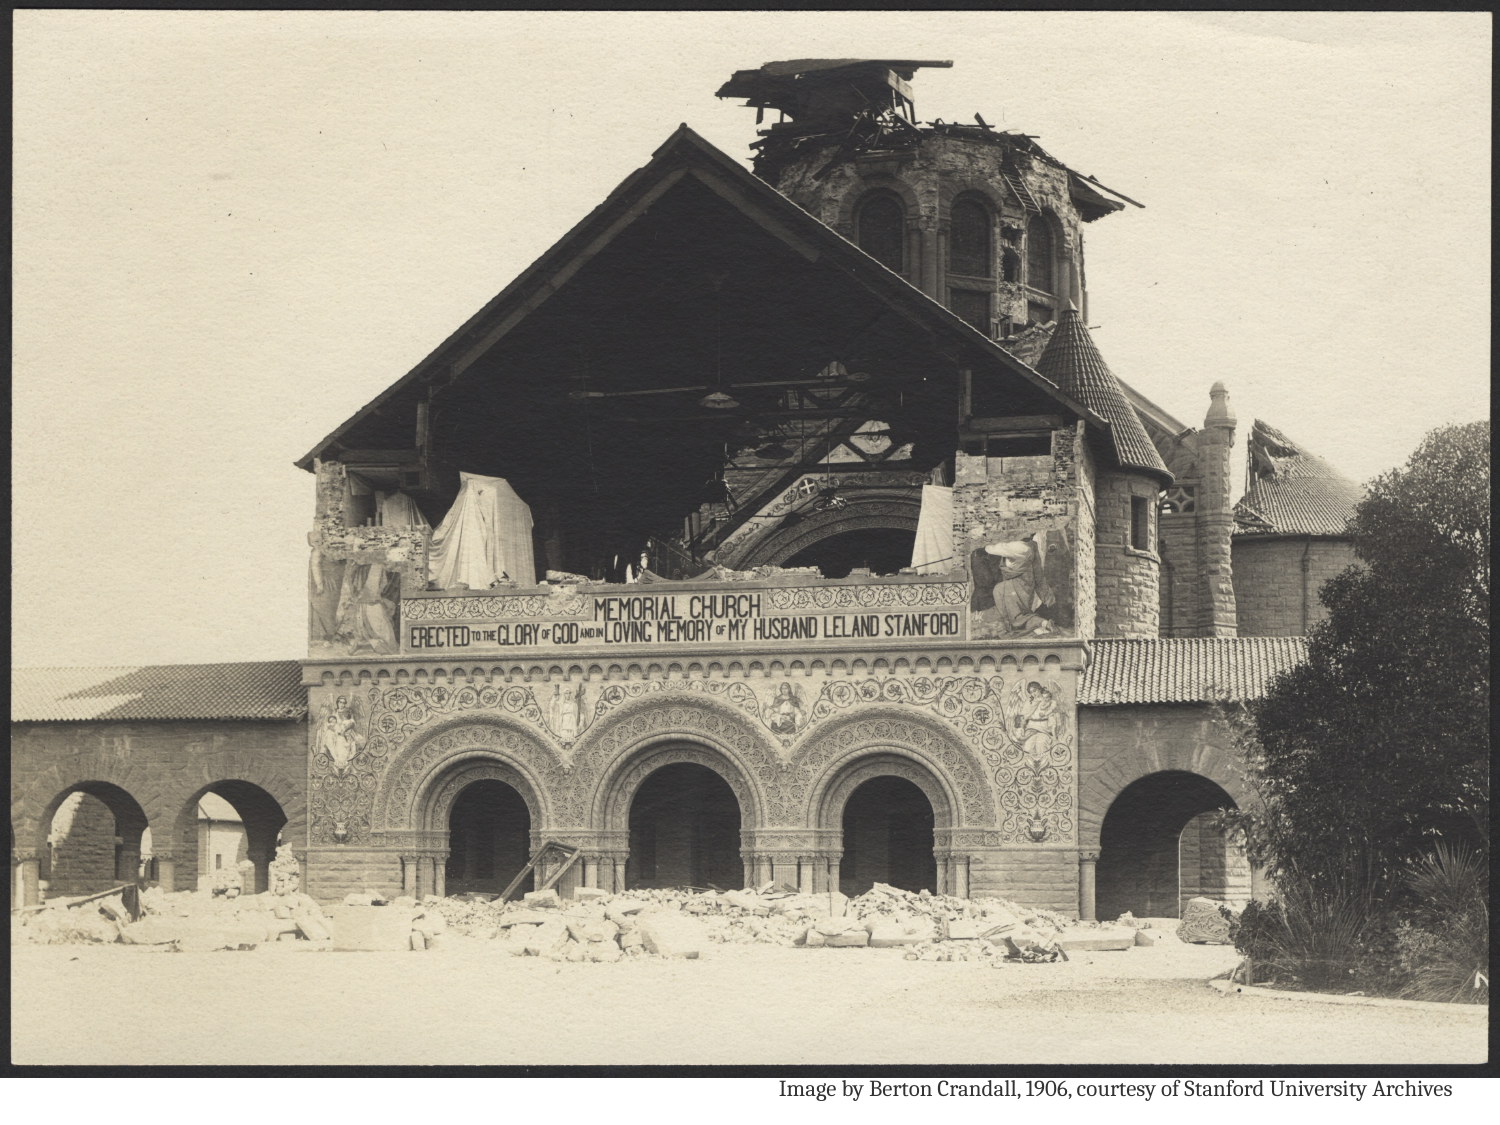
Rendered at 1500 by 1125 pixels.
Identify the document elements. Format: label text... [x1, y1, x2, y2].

picture [0, 0, 1500, 1078]
text_box Image by Berton Crandall, 1906, courtesy of Stanford University Archives [764, 1086, 1500, 1108]
